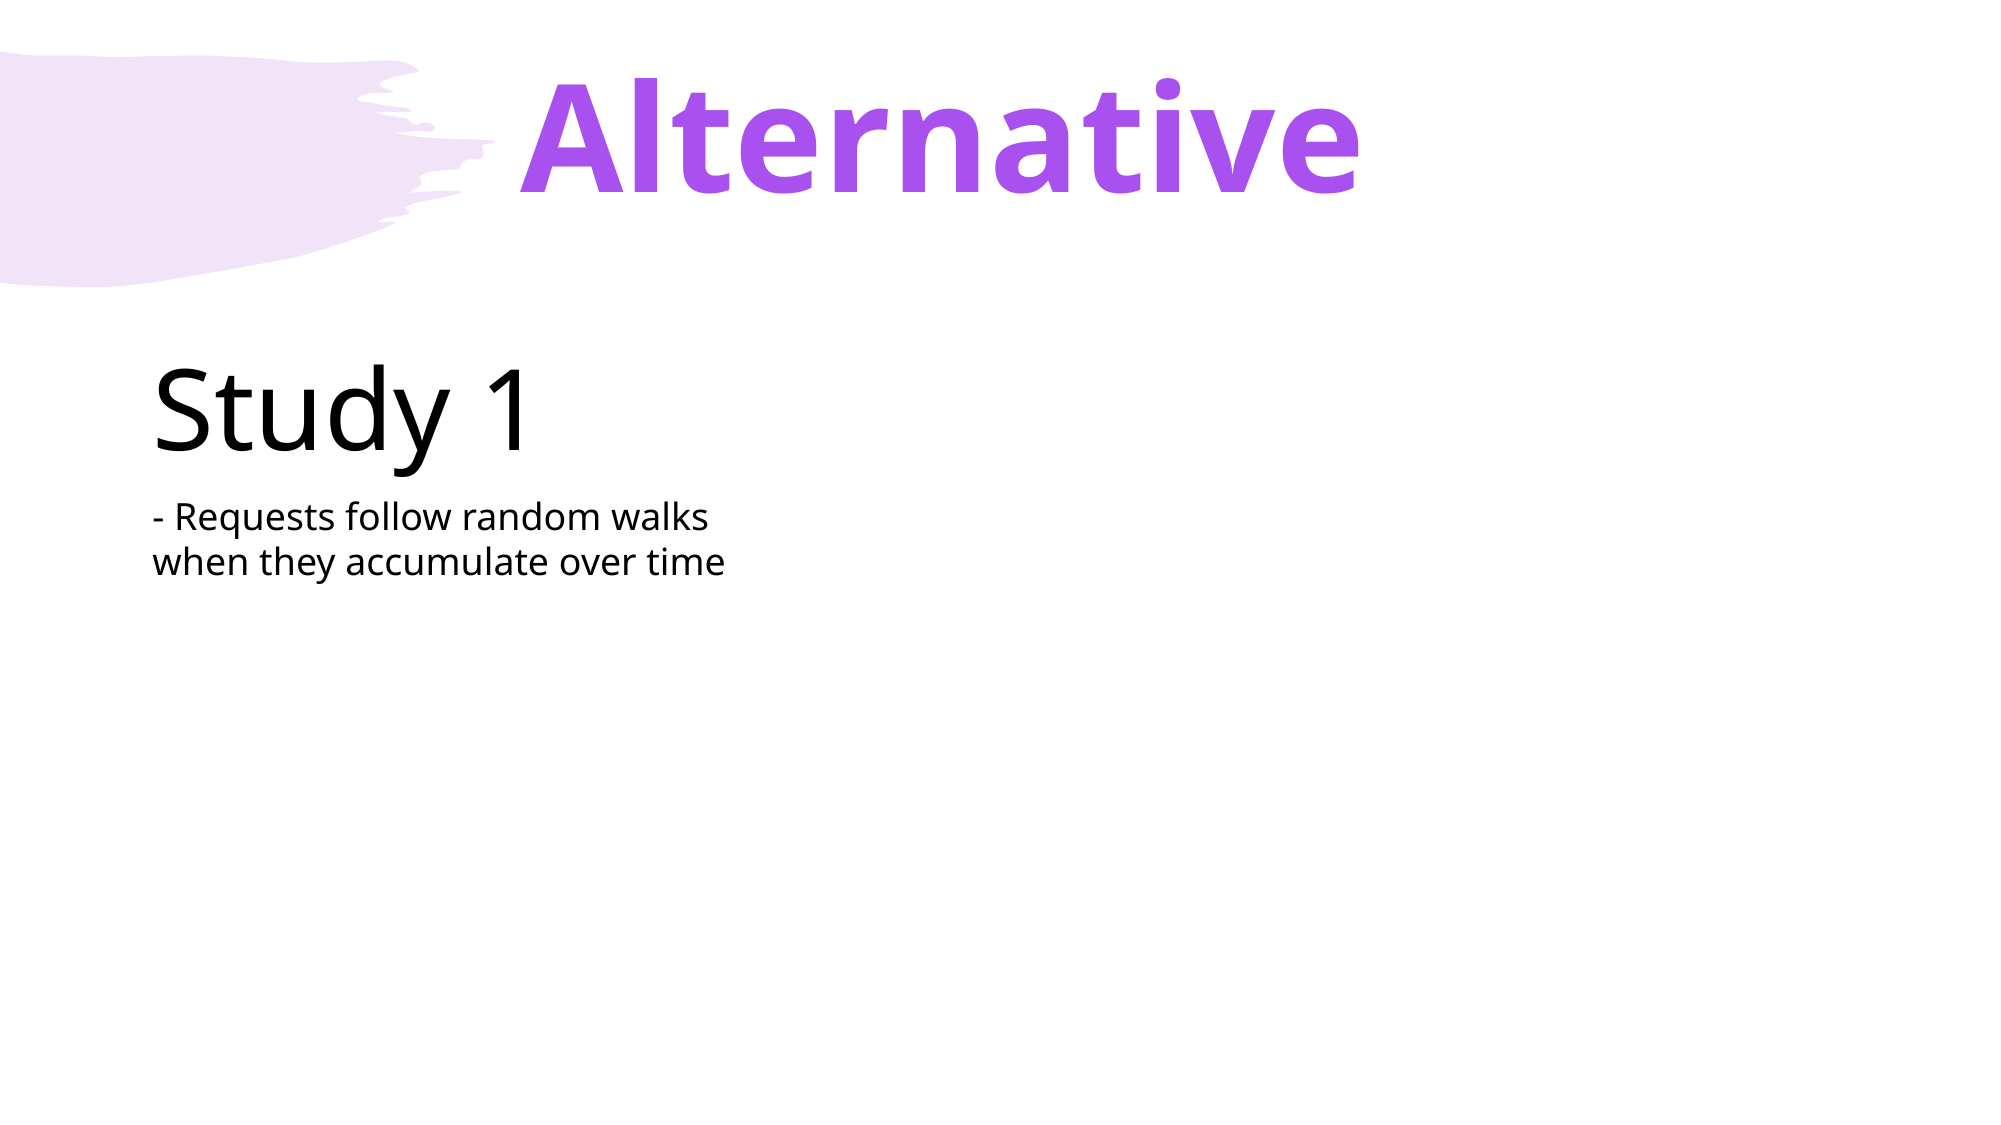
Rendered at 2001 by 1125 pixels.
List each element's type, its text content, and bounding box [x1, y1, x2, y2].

list Study 1 - Requests follow random walks when they accumulate over time [137, 329, 799, 1013]
text_box Alternative [505, 35, 1381, 230]
